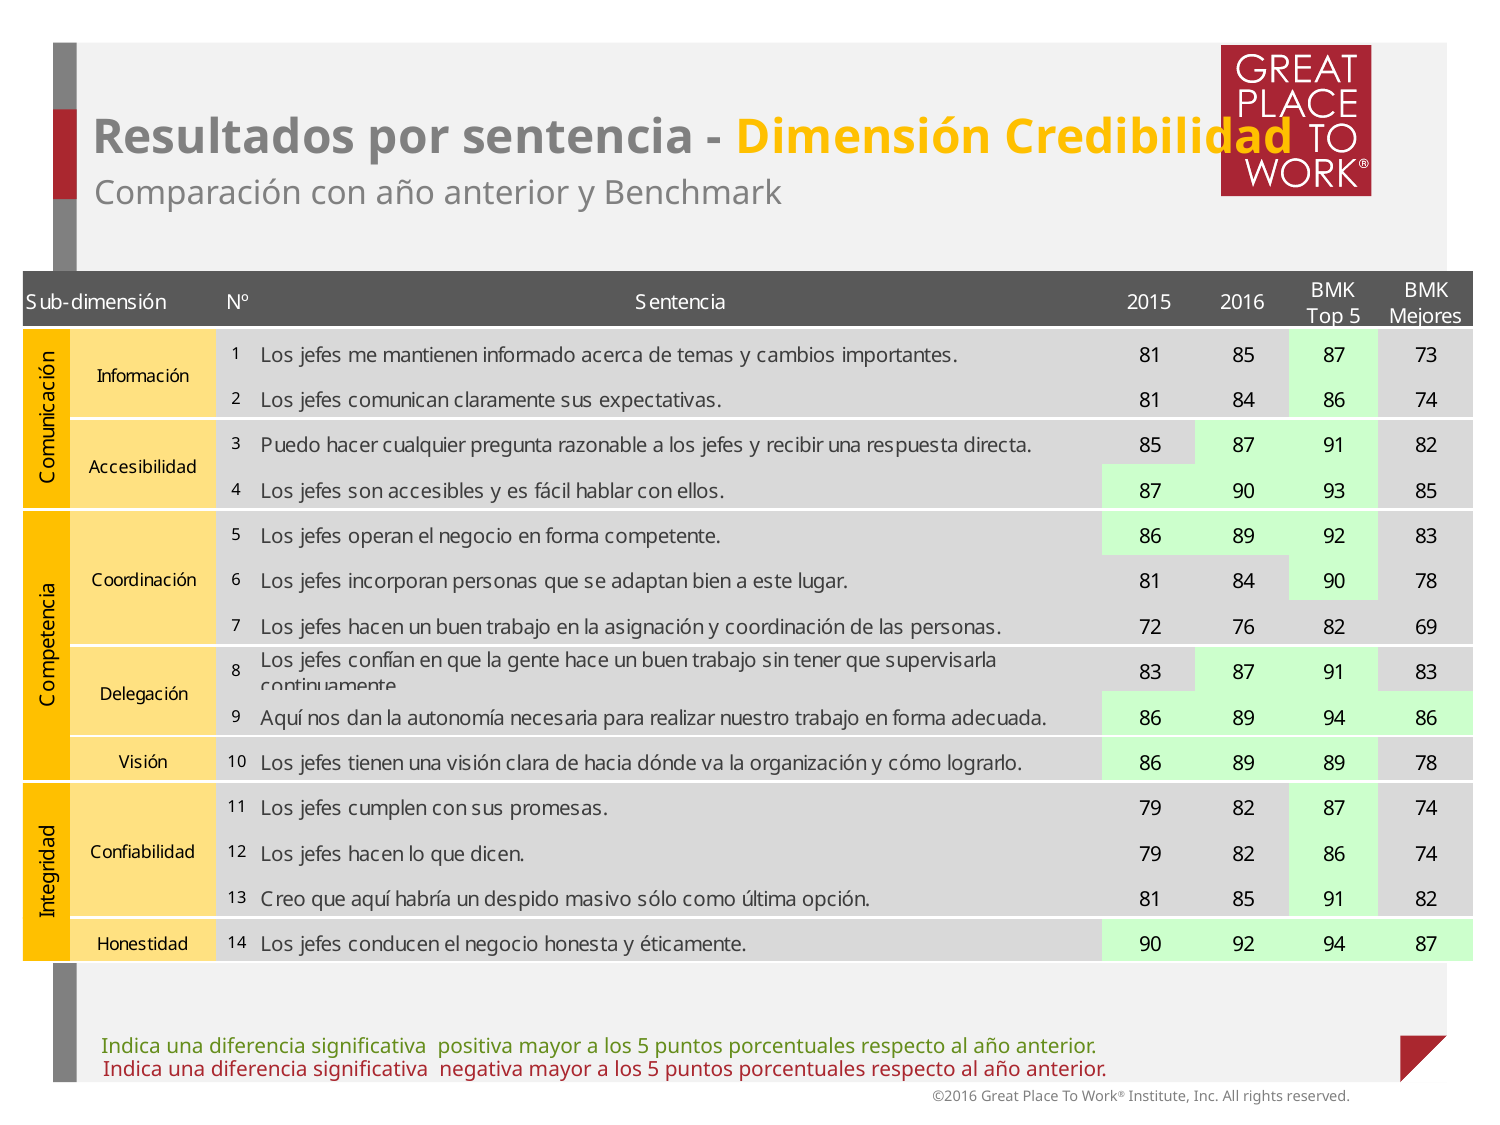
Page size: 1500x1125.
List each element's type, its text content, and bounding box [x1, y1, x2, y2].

subtitle Comparación con año anterior y Benchmark [79, 164, 1104, 220]
picture [21, 269, 1475, 965]
text_box Indica una diferencia significativa negativa mayor a los 5 puntos porcentuales respecto al año anterior. [88, 1048, 1122, 1089]
text_box Indica una diferencia significativa positiva mayor a los 5 puntos porcentuales respecto al año anterior. [86, 1024, 1112, 1065]
title Resultados por sentencia - Dimensión Credibilidad [77, 114, 1317, 205]
